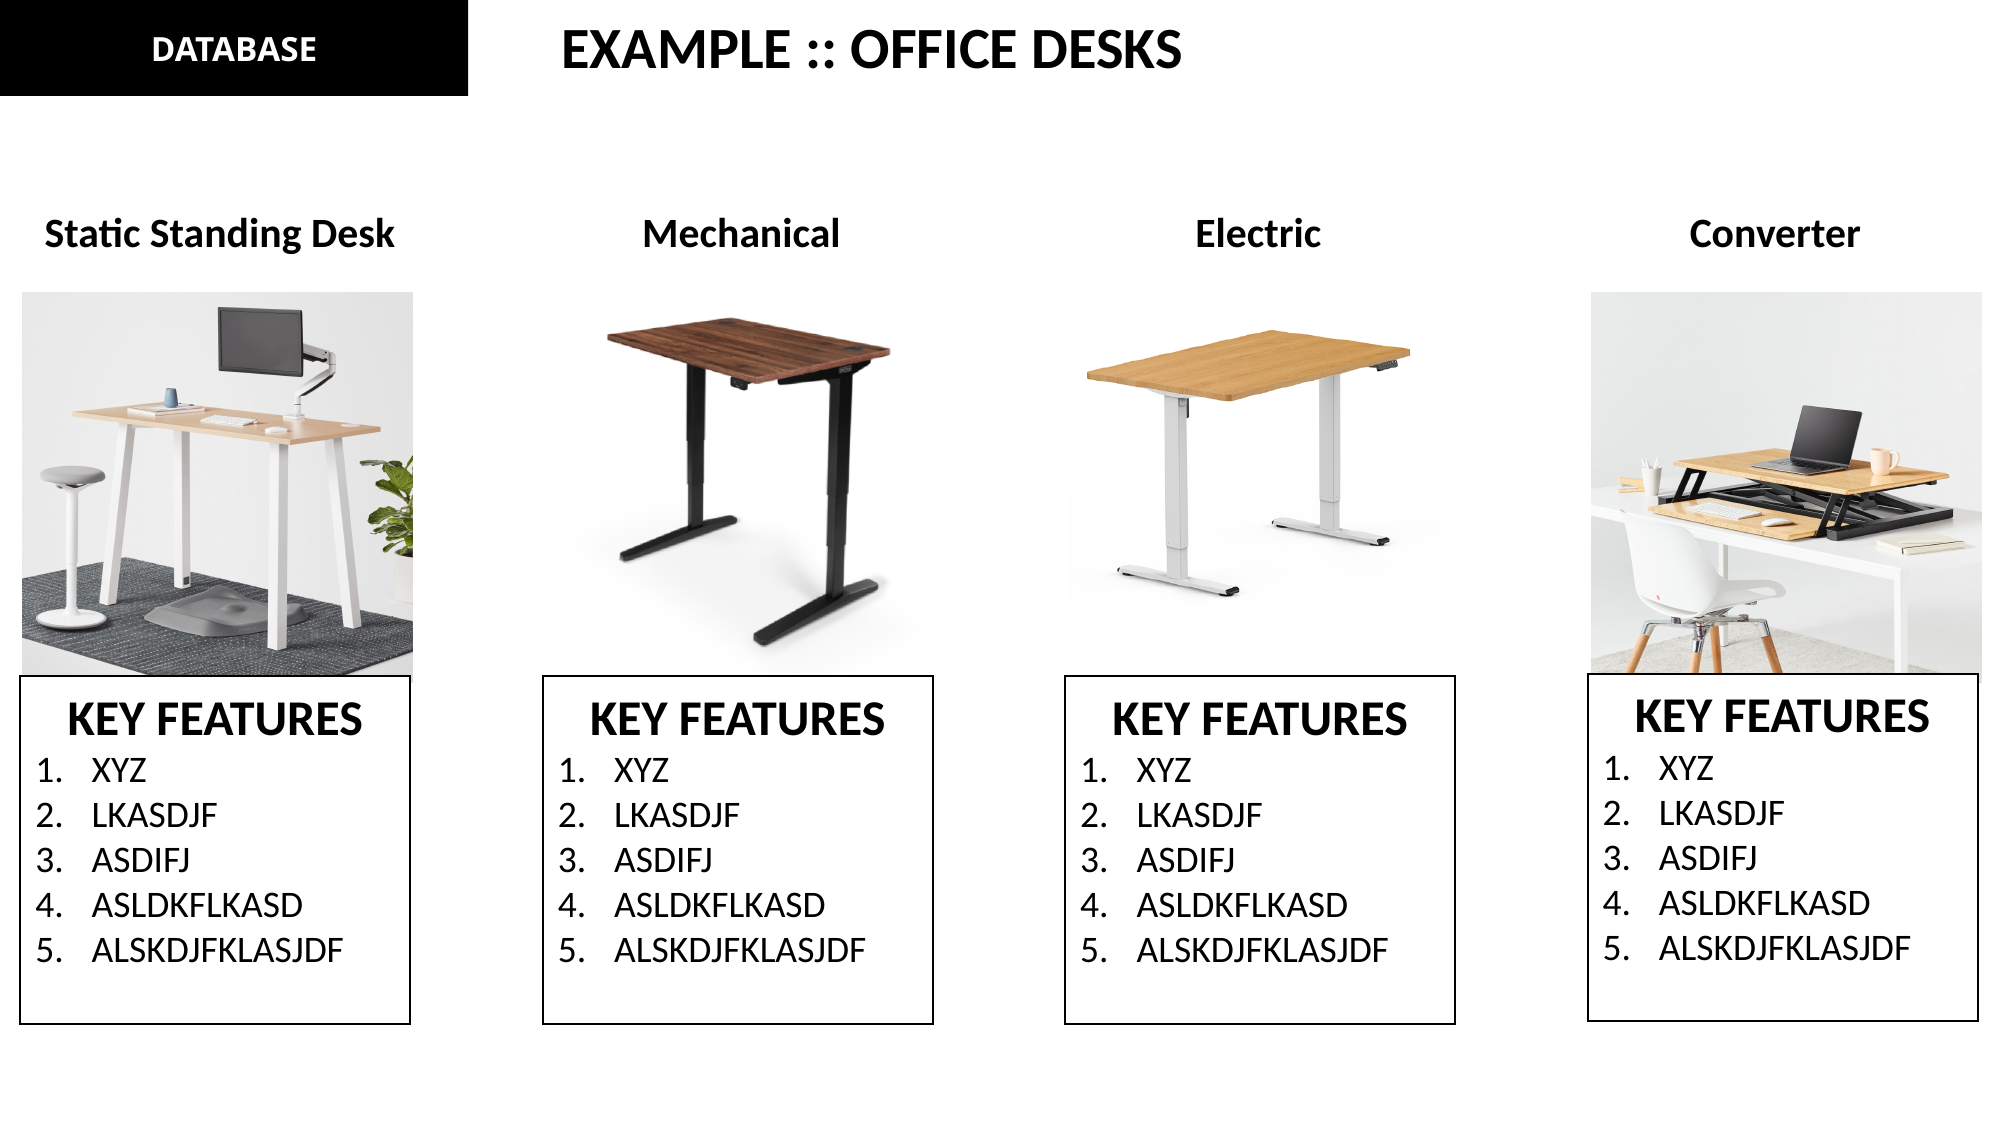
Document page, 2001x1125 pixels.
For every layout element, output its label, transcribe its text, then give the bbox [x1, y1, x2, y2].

text_box DATABASE [0, 0, 469, 96]
picture [1067, 292, 1459, 608]
text_box KEY FEATURES XYZ LKASDJF ASDIFJ ASLDKFLKASD ALSKDJFKLASJDF [1065, 676, 1456, 1024]
text_box KEY FEATURES XYZ LKASDJF ASDIFJ ASLDKFLKASD ALSKDJFKLASJDF [1587, 688, 1978, 1022]
text_box KEY FEATURES XYZ LKASDJF ASDIFJ ASLDKFLKASD ALSKDJFKLASJDF [542, 680, 933, 1024]
picture [21, 292, 413, 683]
text_box Mechanical [523, 198, 960, 263]
text_box Converter [1557, 198, 1994, 263]
text_box Electric [1040, 198, 1477, 263]
text_box KEY FEATURES XYZ LKASDJF ASDIFJ ASLDKFLKASD ALSKDJFKLASJDF [20, 690, 411, 1024]
text_box EXAMPLE :: OFFICE DESKS [469, 2, 1381, 88]
text_box Static Standing Desk [6, 198, 443, 263]
picture [1591, 292, 1982, 683]
picture [544, 292, 936, 674]
